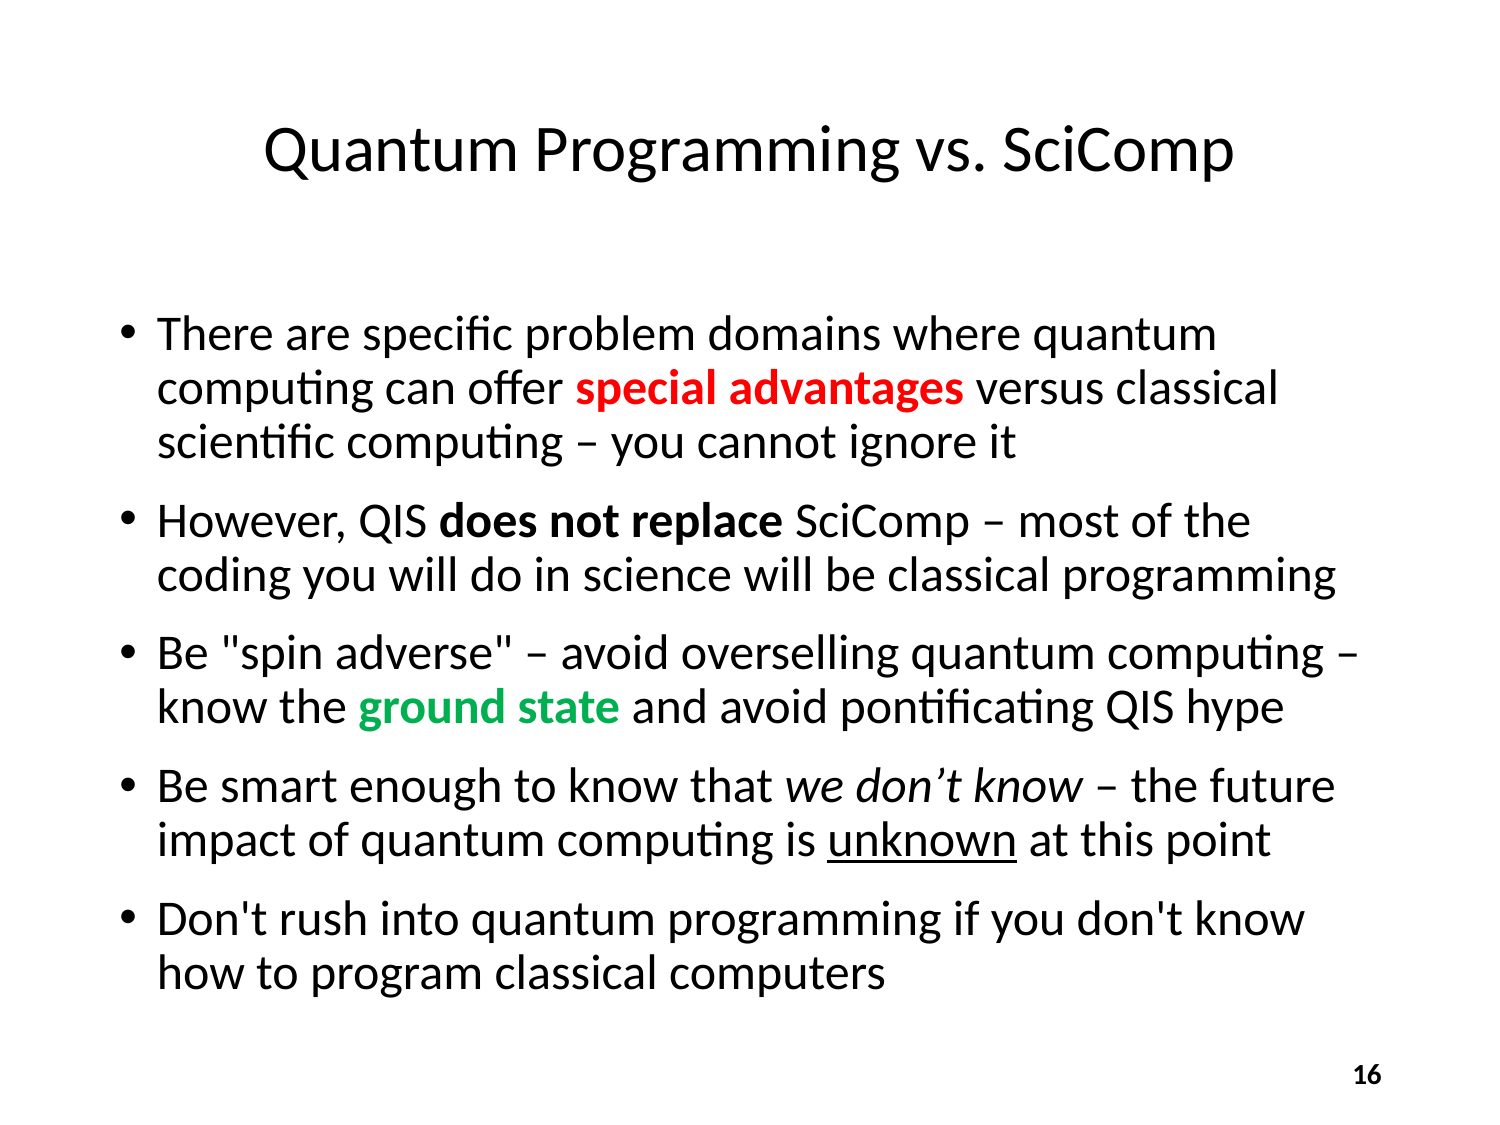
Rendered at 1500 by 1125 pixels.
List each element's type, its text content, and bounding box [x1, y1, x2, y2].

slide_number 16 [1059, 1042, 1397, 1103]
list There are specific problem domains where quantum computing can offer special advantages versus classical scientific computing – you cannot ignore it However, QIS does not replace SciComp – most of the coding you will do in science will be classical programming Be "spin adverse" – avoid overselling quantum computing – know the ground state and avoid pontificating QIS hype Be smart enough to know that we don’t know – the future impact of quantum computing is unknown at this point Don't rush into quantum programming if you don't know how to program classical computers [104, 299, 1399, 1053]
title Quantum Programming vs. SciComp [103, 59, 1397, 241]
